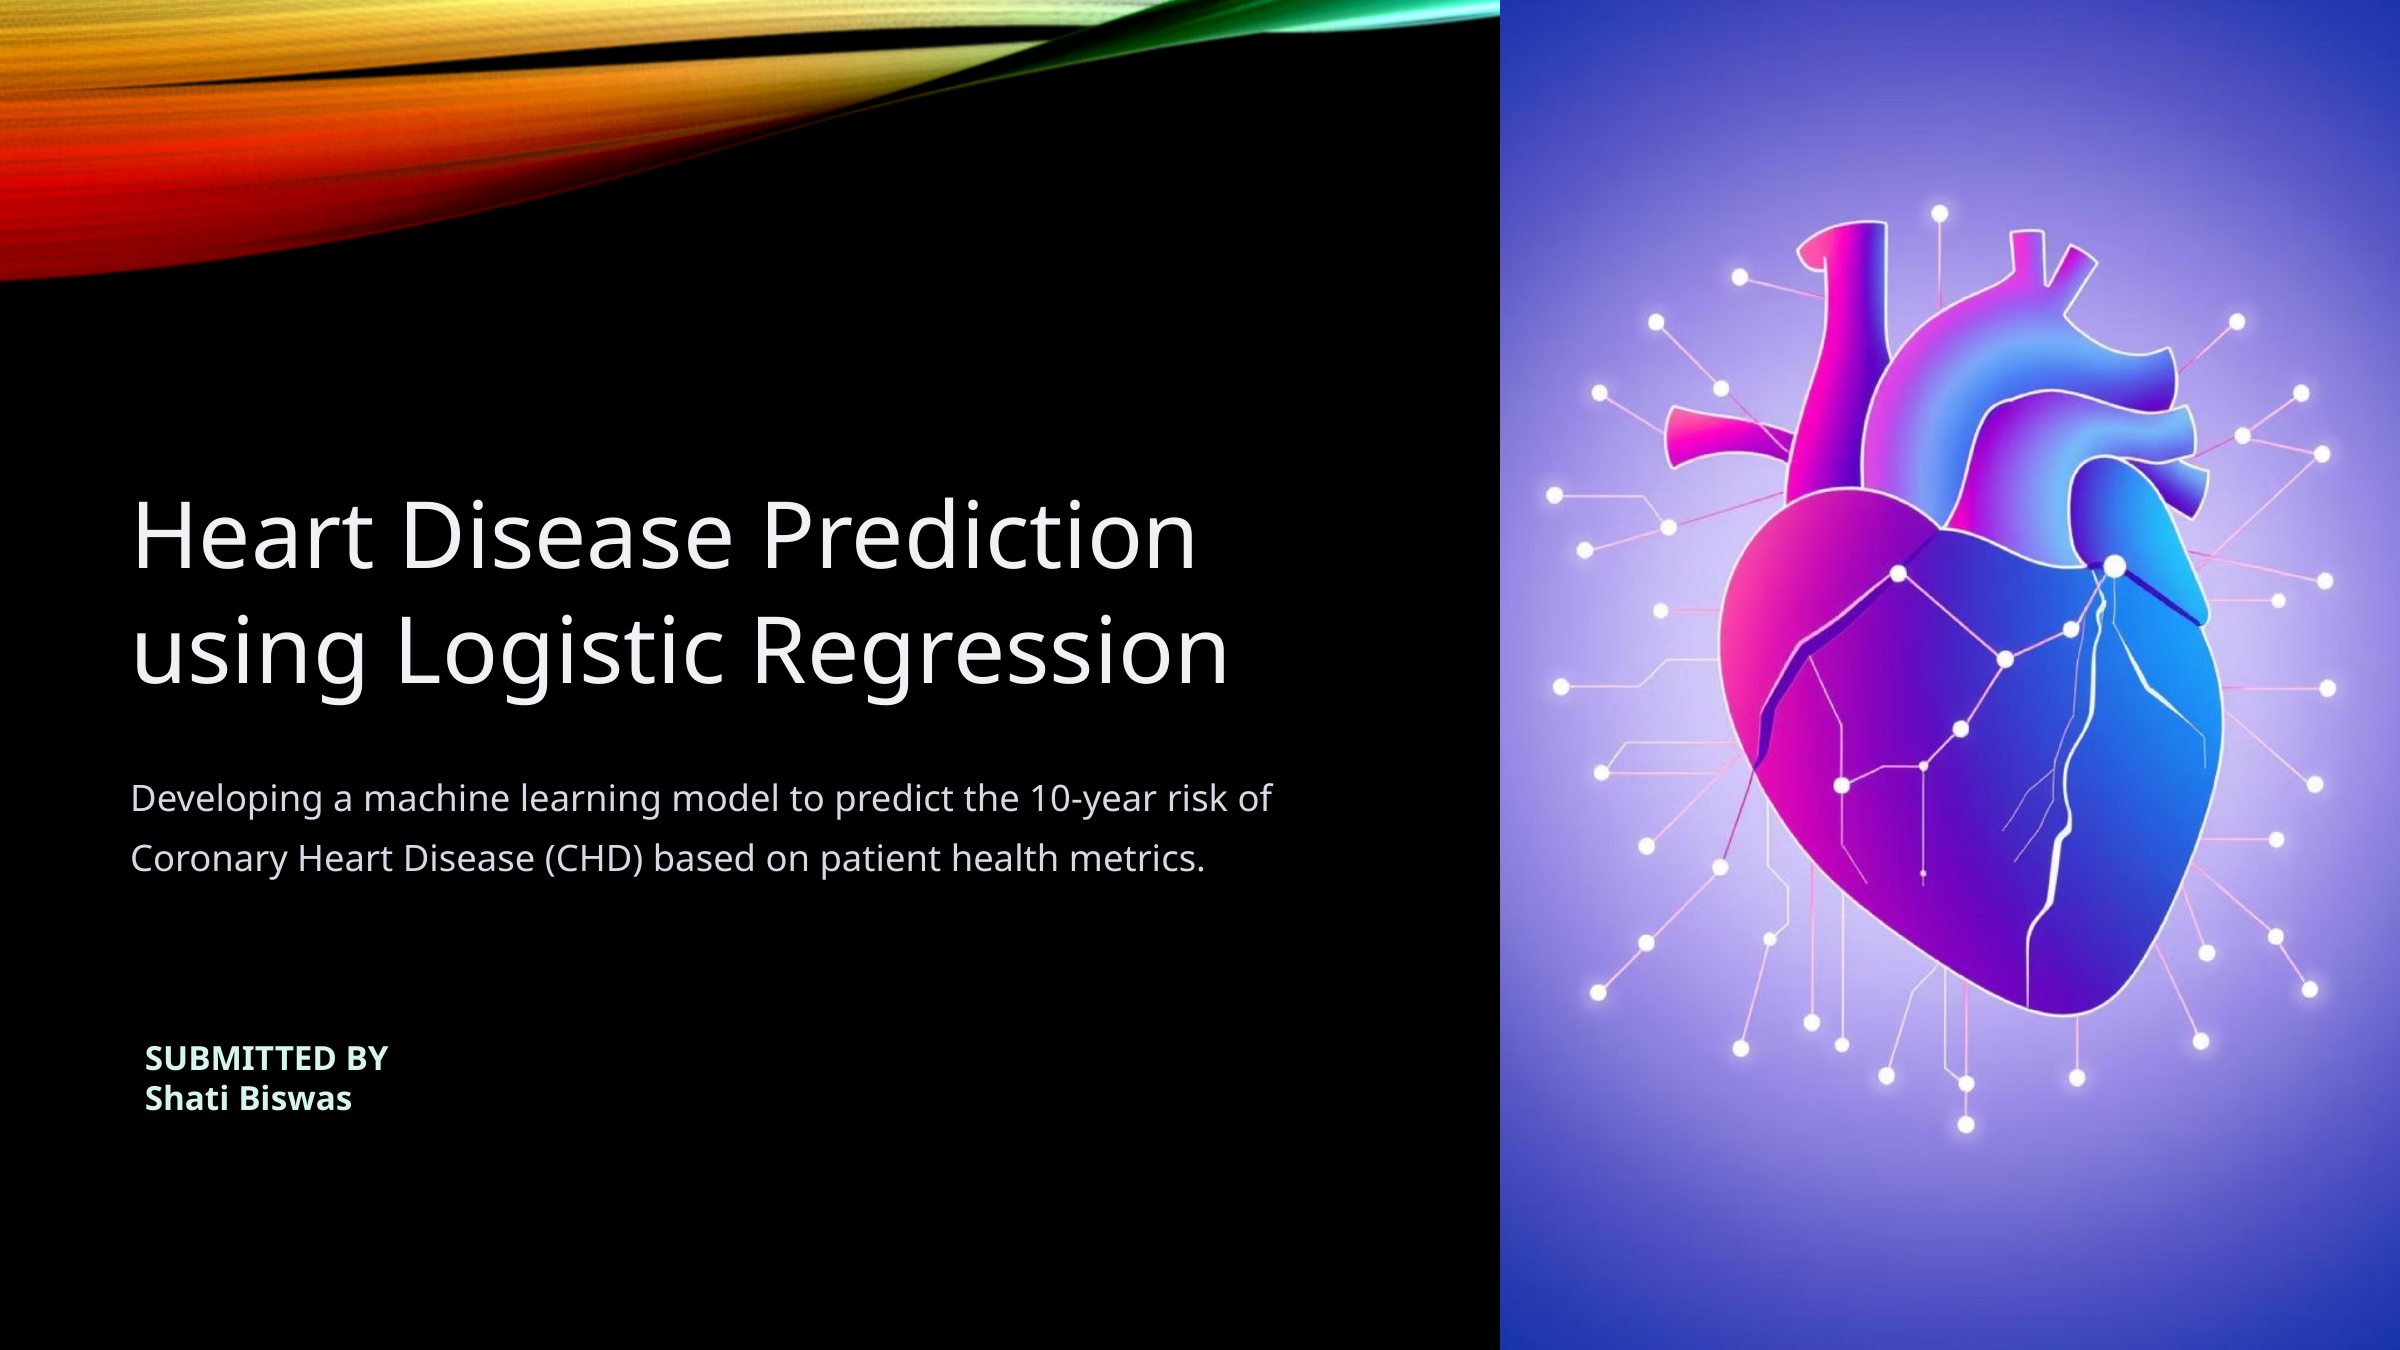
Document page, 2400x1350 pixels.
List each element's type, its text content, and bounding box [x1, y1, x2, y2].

text_box Developing a machine learning model to predict the 10-year risk of Coronary Heart Disease (CHD) based on patient health metrics. [130, 759, 1370, 879]
text_box SUBMITTED BY Shati Biswas [130, 1030, 969, 1125]
text_box Heart Disease Prediction using Logistic Regression [130, 471, 1370, 704]
picture [0, 0, 2400, 1350]
